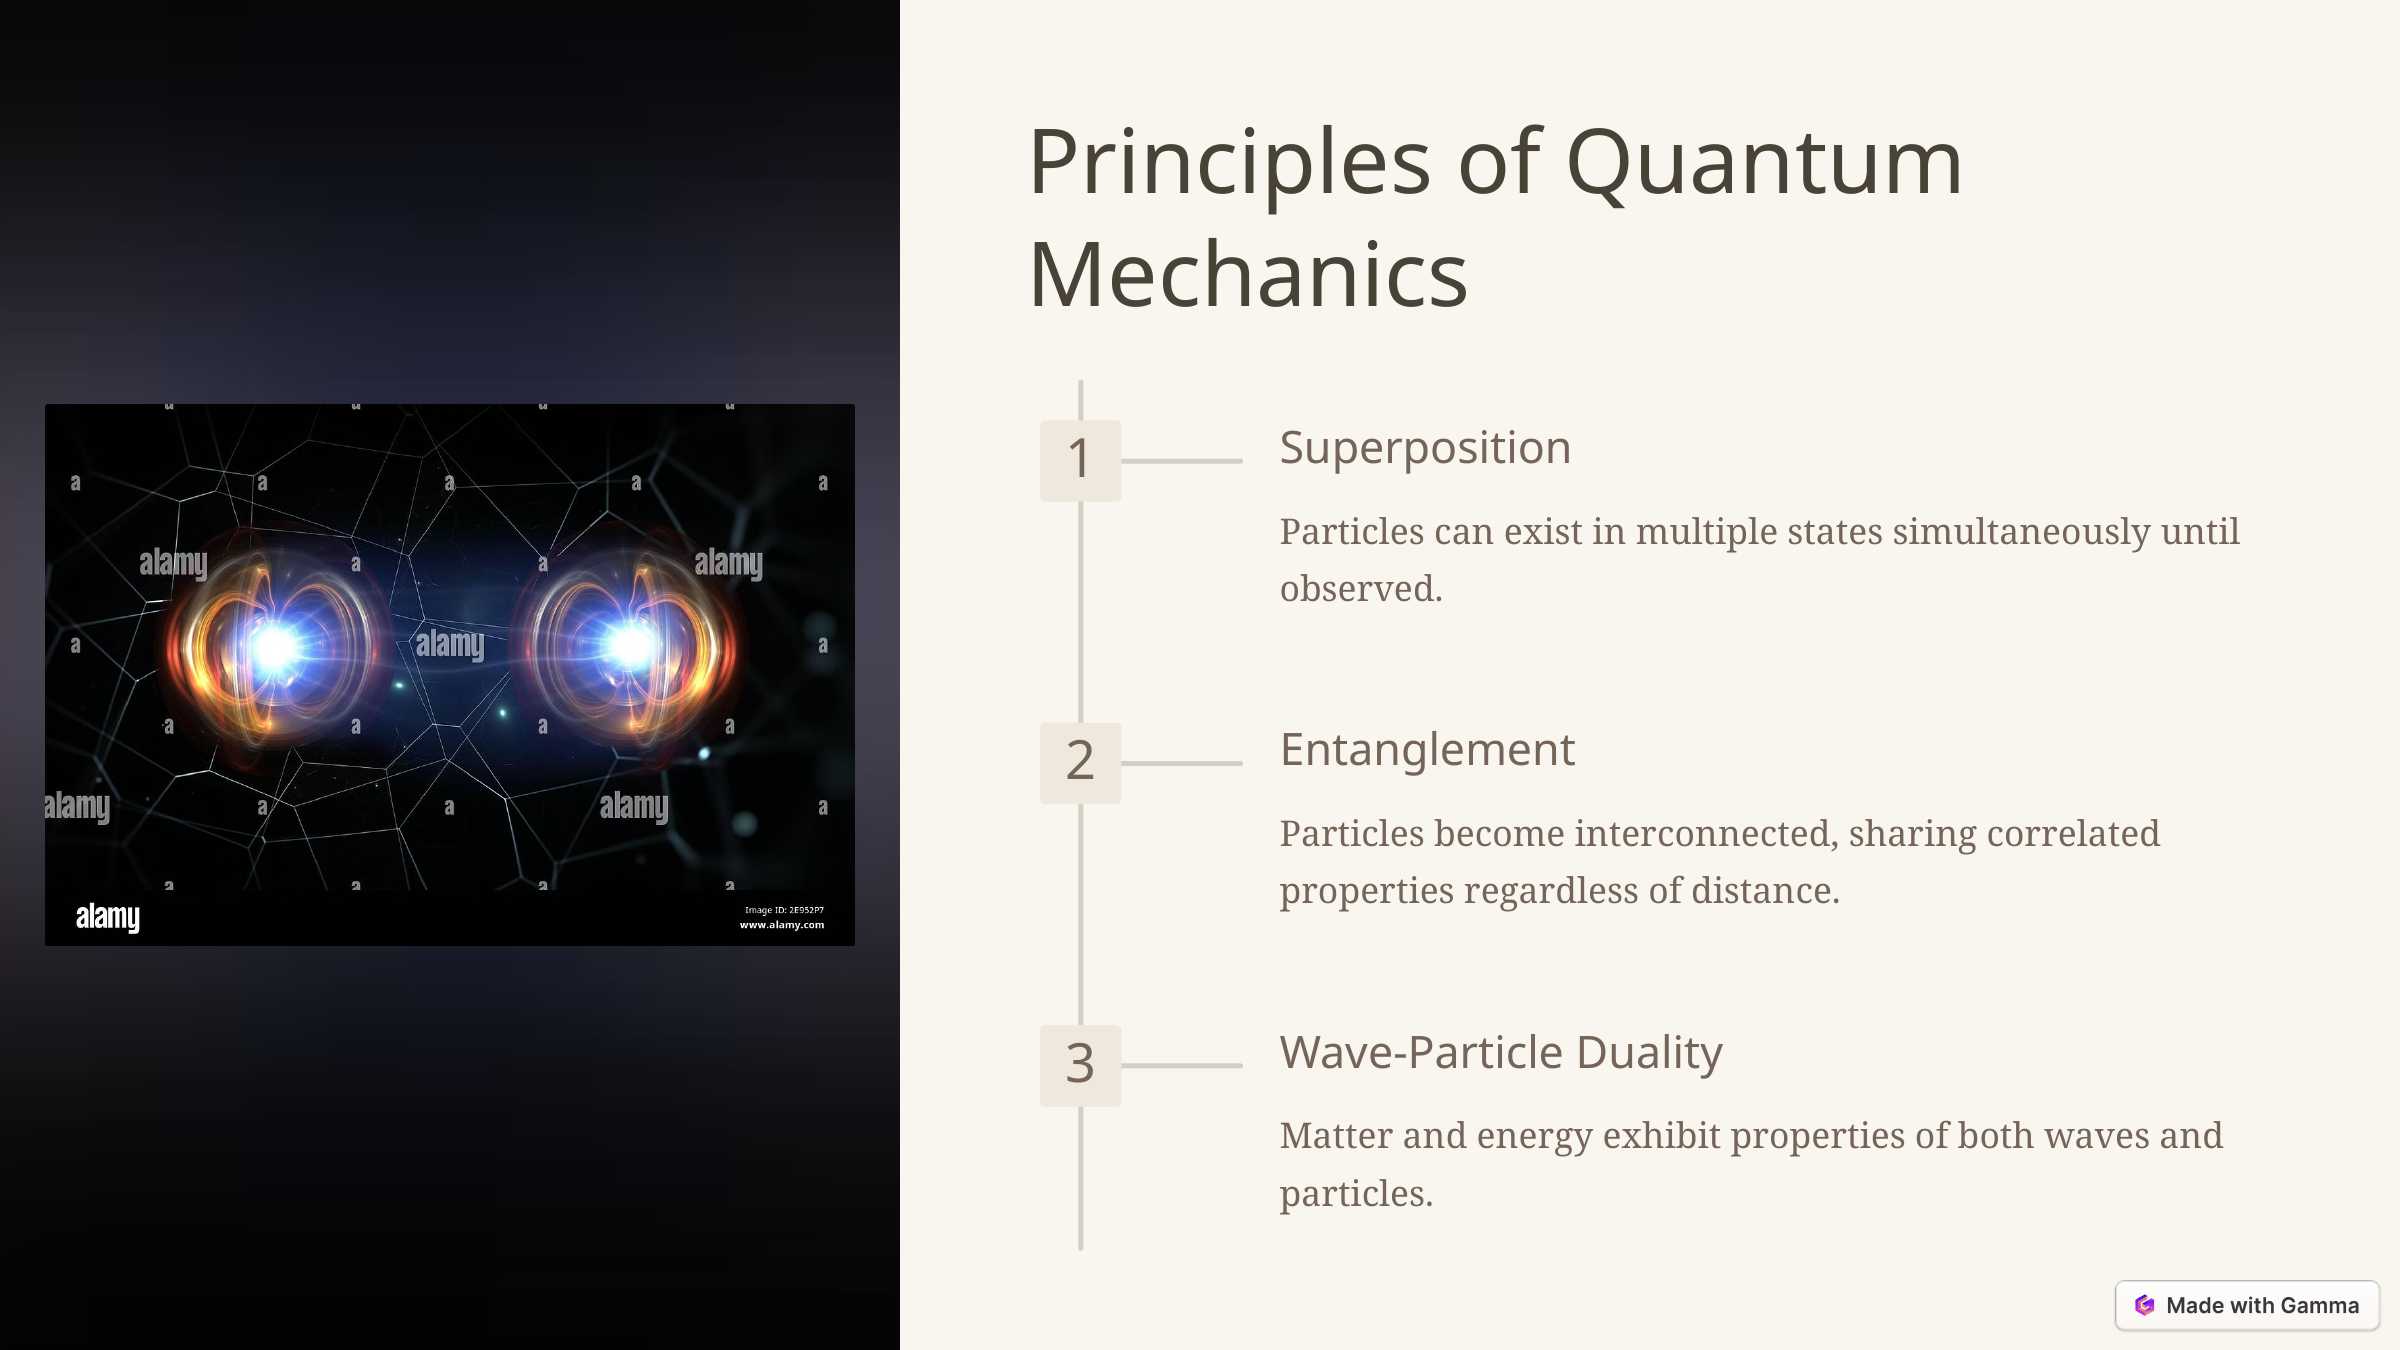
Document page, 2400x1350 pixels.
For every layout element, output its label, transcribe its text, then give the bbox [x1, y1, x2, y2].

text_box Entanglement [1279, 718, 1732, 775]
text_box [1078, 502, 1084, 722]
text_box [1078, 379, 1084, 420]
text_box Superposition [1279, 415, 1732, 473]
text_box [1122, 458, 1244, 464]
text_box [1078, 1107, 1084, 1251]
text_box [1122, 1063, 1244, 1069]
text_box Wave-Particle Duality [1279, 1020, 1768, 1078]
text_box Particles can exist in multiple states simultaneously until observed. [1279, 494, 2274, 610]
text_box 3 [1064, 1038, 1098, 1093]
text_box 1 [1068, 433, 1094, 489]
picture [0, 0, 900, 1350]
picture [2106, 1271, 2389, 1339]
text_box [1040, 1025, 1122, 1107]
text_box 2 [1064, 736, 1098, 791]
text_box Matter and energy exhibit properties of both waves and particles. [1279, 1098, 2274, 1215]
text_box Principles of Quantum Mechanics [1026, 99, 2274, 326]
text_box [1122, 761, 1244, 767]
text_box [1040, 420, 1122, 502]
text_box [1078, 805, 1084, 1025]
text_box Particles become interconnected, sharing correlated properties regardless of distance. [1279, 796, 2274, 913]
text_box [1040, 722, 1122, 805]
